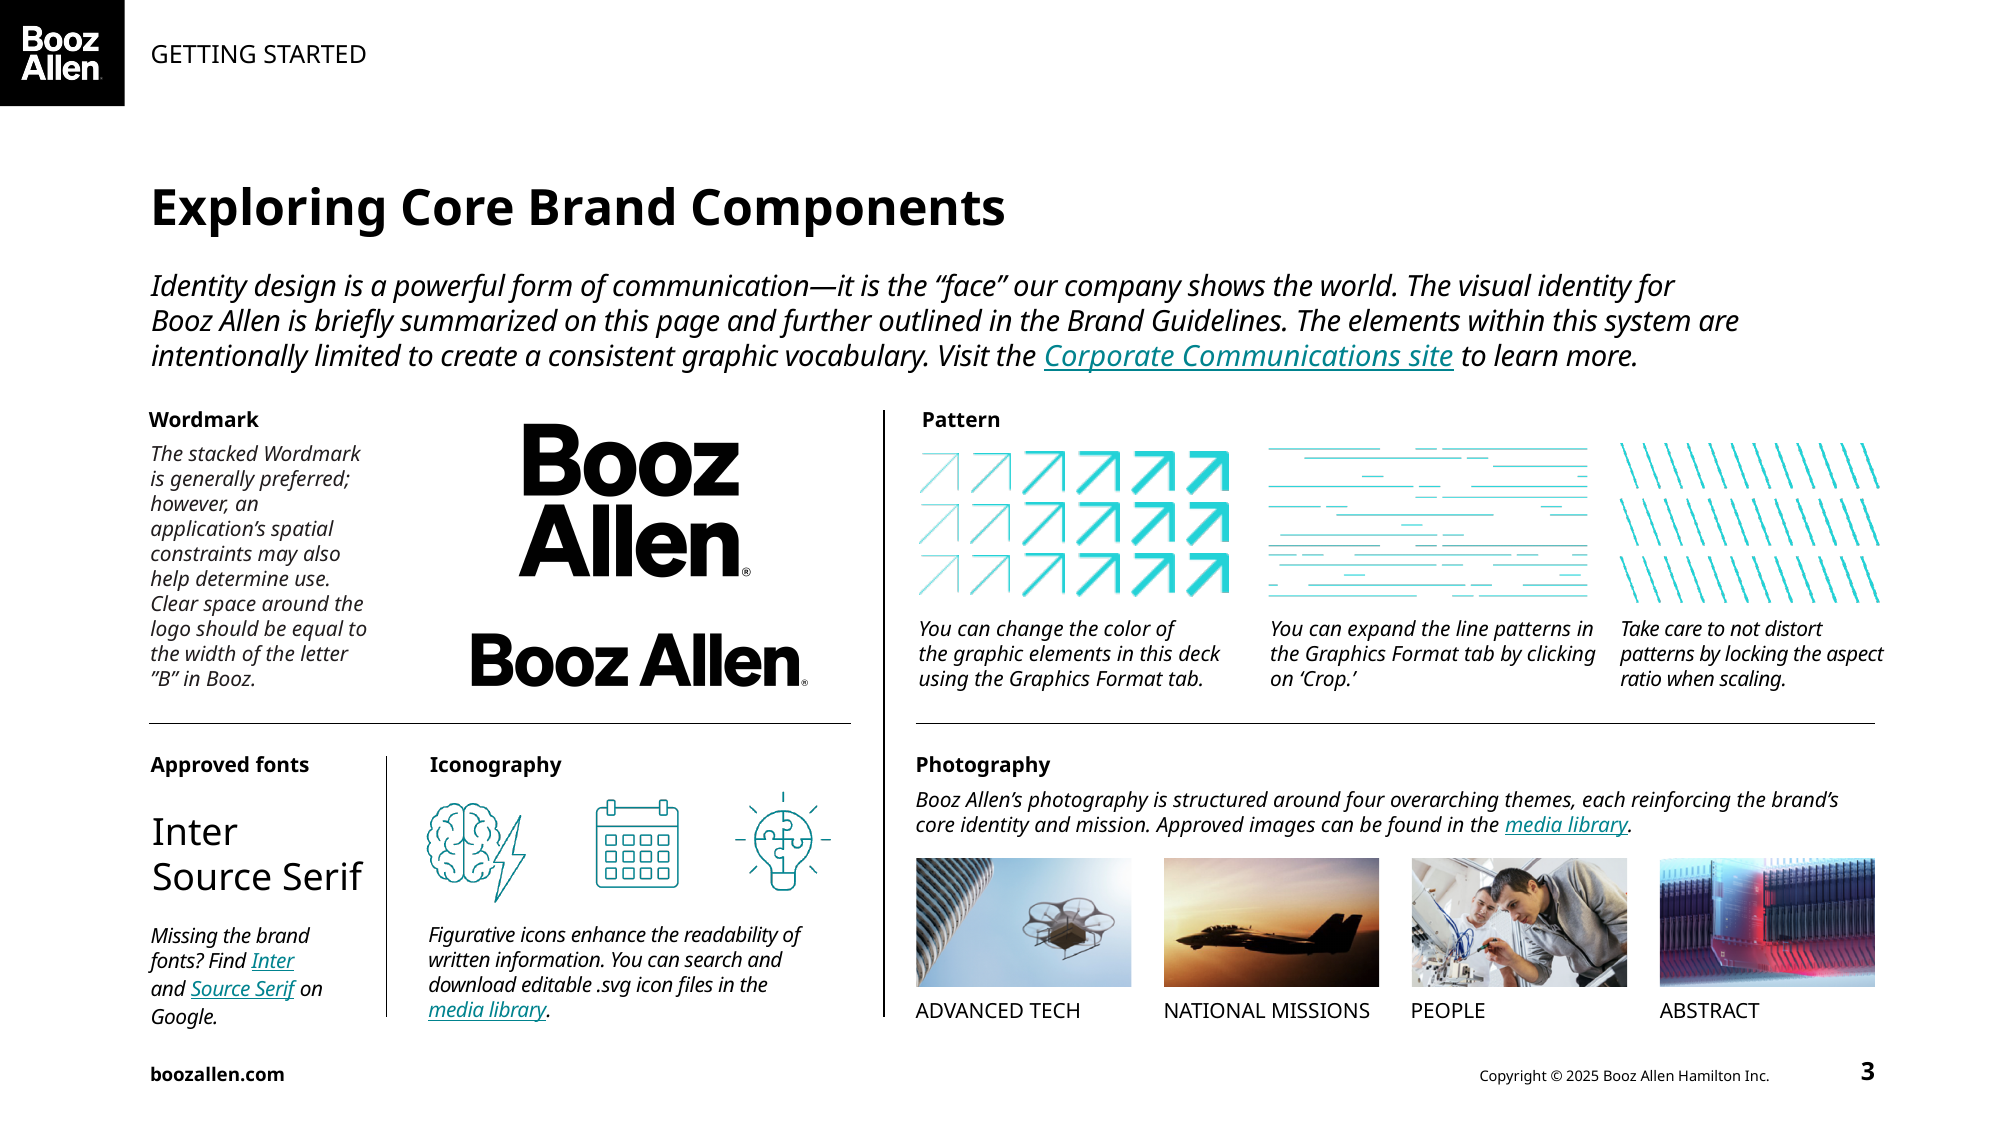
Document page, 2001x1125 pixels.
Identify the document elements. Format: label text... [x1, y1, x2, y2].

text_box Iconography [430, 744, 667, 785]
picture [416, 791, 534, 909]
text_box Figurative icons enhance the readability of written information. You can search and download editable .svg icon files in the media library. [428, 922, 860, 1033]
picture [719, 777, 847, 906]
picture [587, 794, 687, 893]
text_box ADVANCED TECH [915, 997, 1134, 1023]
text_box Approved fonts [150, 744, 387, 785]
text_box NATIONAL MISSIONS [1163, 997, 1382, 1023]
text_box Photography [915, 744, 1152, 779]
text_box Pattern [921, 399, 1159, 440]
text_box Take care to not distort patterns by locking the aspect ratio when scaling. [1620, 615, 1899, 698]
picture [18, 23, 107, 83]
list Identity design is a powerful form of communication—it is the “face” our company shows the world. The visual identity for Booz Allen is briefly summarized on this page and further outlined in the Brand Guidelines. The elements within this system are intentionally limited to create a consistent graphic vocabulary. Visit the Corporate Communications site to learn more. [151, 267, 1875, 421]
picture [1163, 857, 1380, 988]
picture [1411, 857, 1628, 988]
text_box Wordmark [148, 399, 591, 440]
picture [465, 622, 814, 697]
text_box PEOPLE [1410, 997, 1629, 1023]
picture [1659, 857, 1876, 988]
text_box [919, 451, 1230, 597]
text_box The stacked Wordmark is generally preferred; however, an application’s spatial constraints may also help determine use. Clear space around the logo should be equal to the width of the letter ”B” in Booz. [150, 440, 380, 691]
text_box You can change the color of the graphic elements in this deck using the Graphics Format tab. [918, 615, 1270, 698]
text_box ABSTRACT [1659, 997, 1875, 1023]
text_box Booz Allen’s photography is structured around four overarching themes, each reinforcing the brand’s core identity and mission. Approved images can be found in the media library. [915, 779, 1881, 848]
picture [1616, 443, 1881, 603]
picture [1268, 445, 1588, 600]
text_box Missing the brand fonts? Find Inter and Source Serif on Google. [150, 922, 348, 1036]
picture [915, 857, 1132, 988]
list GETTING STARTED [150, 0, 882, 107]
text_box Inter Source Serif [152, 800, 386, 906]
title Exploring Core Brand Components [150, 108, 1881, 244]
picture [510, 416, 762, 585]
text_box You can expand the line patterns in the Graphics Format tab by clicking on ‘Crop.’ [1270, 615, 1620, 698]
